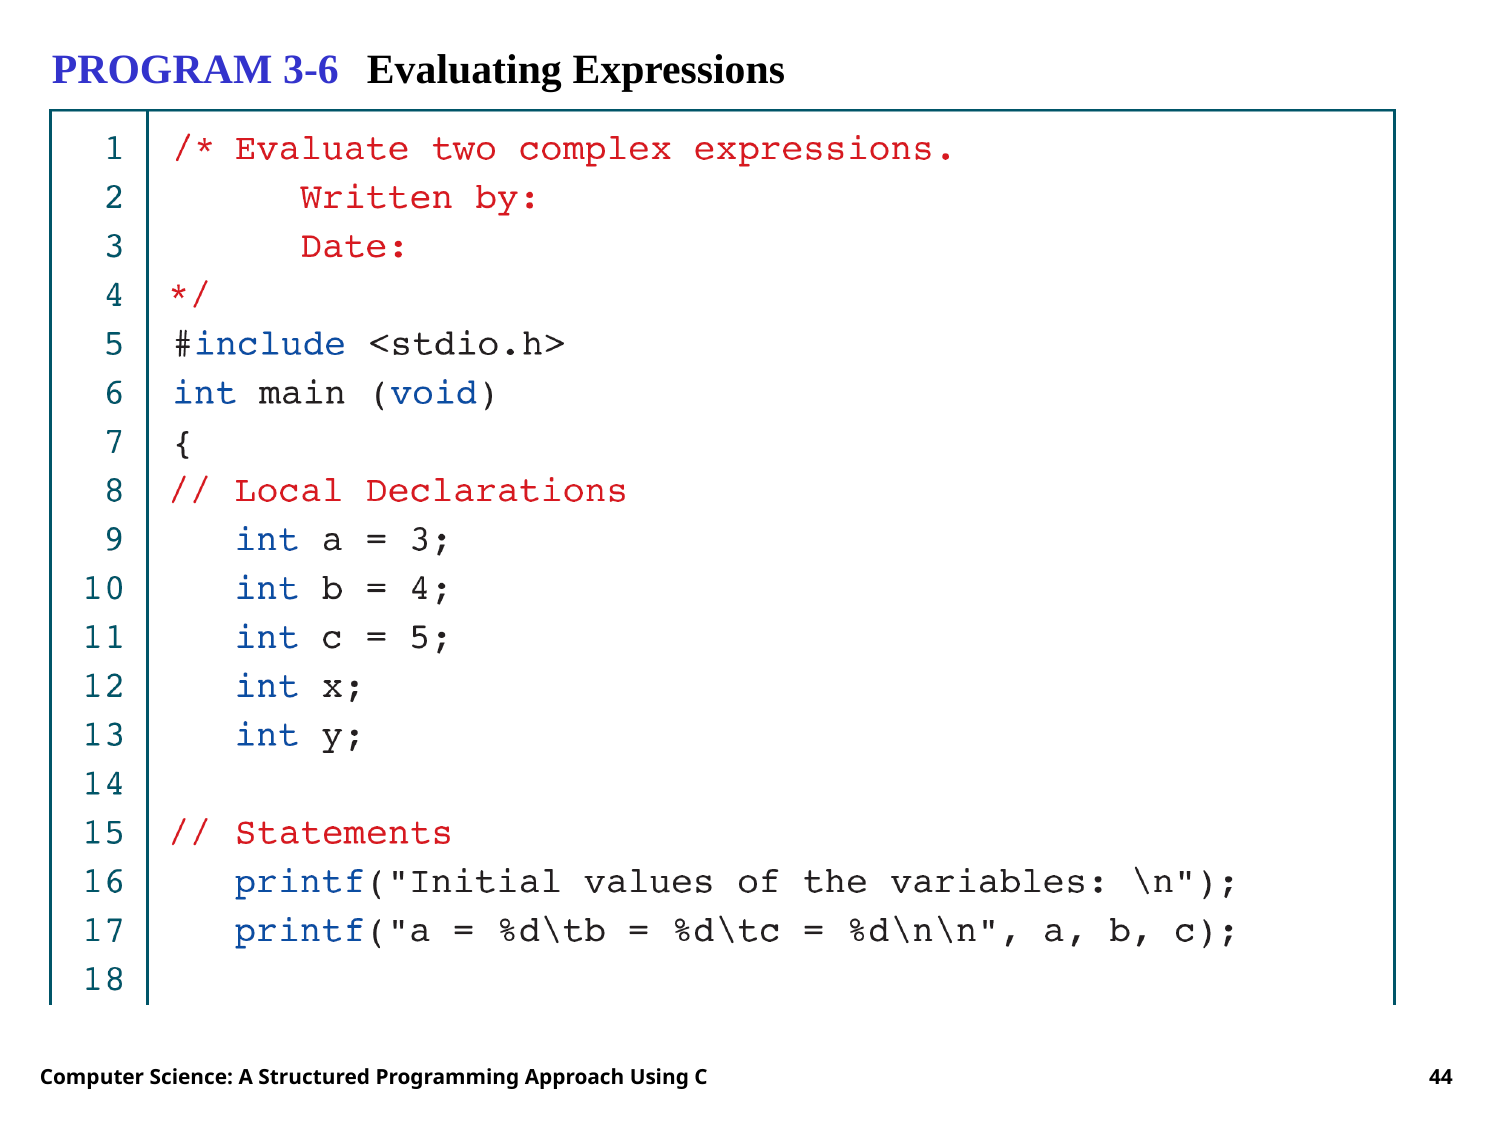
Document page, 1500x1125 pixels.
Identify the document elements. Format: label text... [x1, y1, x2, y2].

picture [150, 112, 1392, 1005]
picture [53, 112, 145, 1005]
text_box Evaluating Expressions [352, 34, 801, 98]
slide_number 44 [1154, 1023, 1468, 1100]
footer Computer Science: A Structured Programming Approach Using C [24, 1023, 876, 1100]
picture [28, 99, 1413, 1005]
text_box PROGRAM 3-6 [37, 34, 352, 98]
